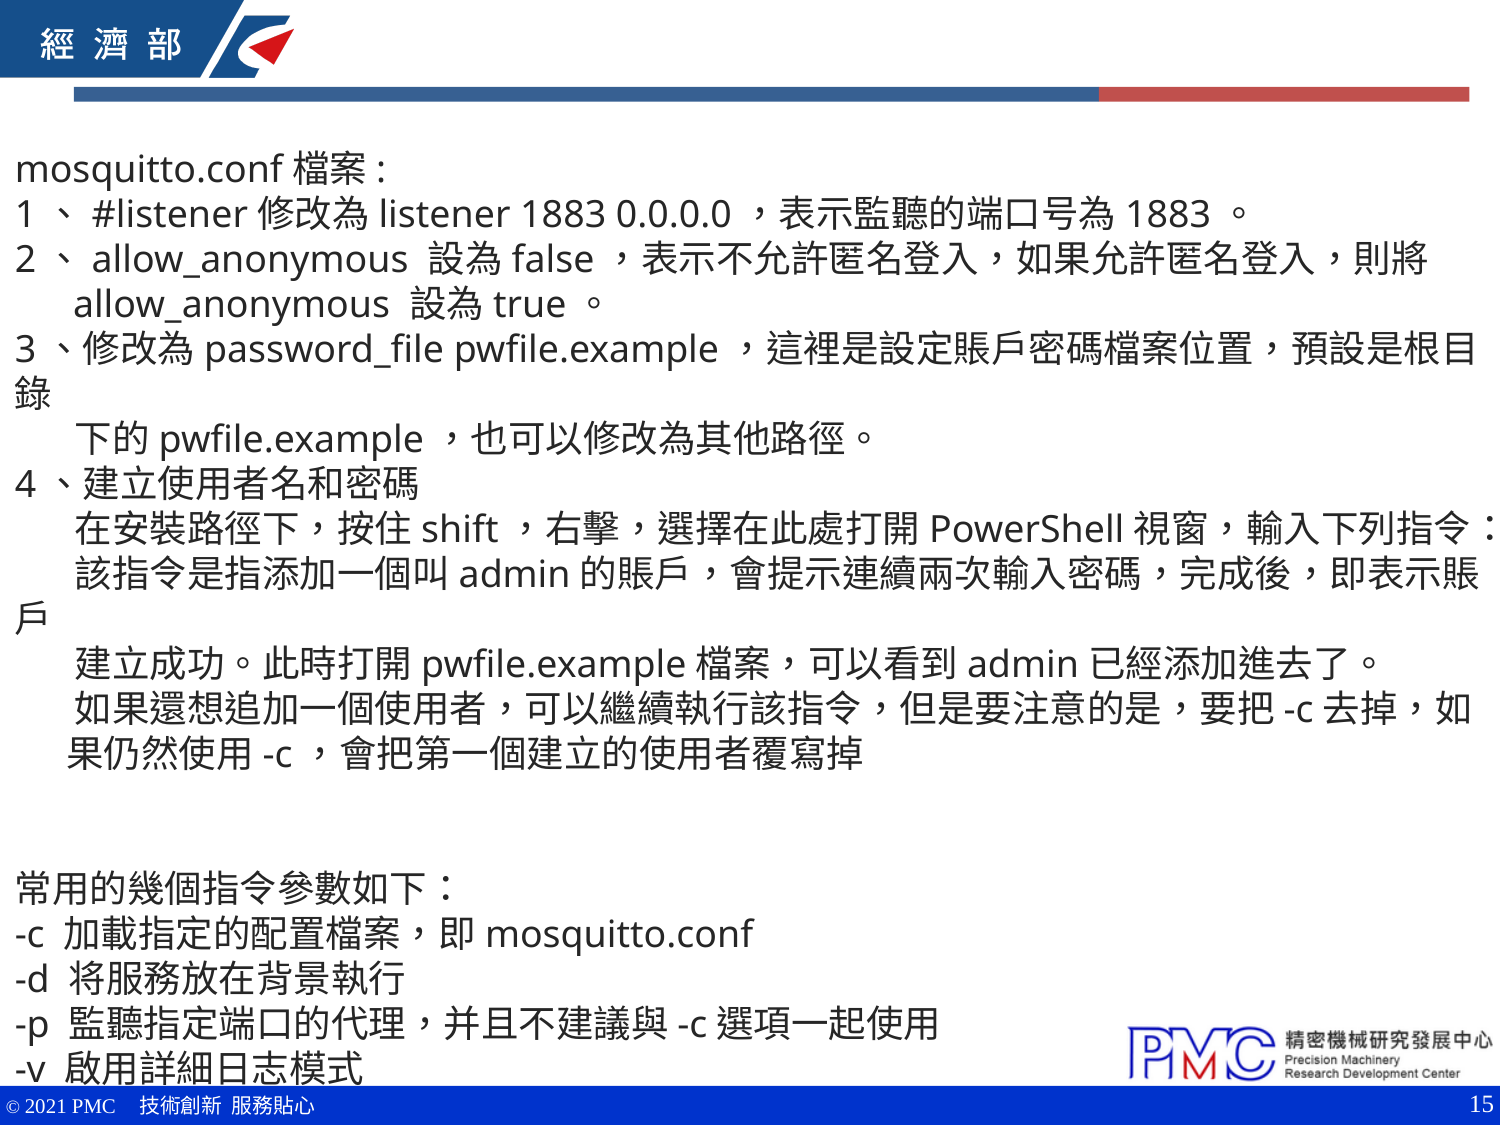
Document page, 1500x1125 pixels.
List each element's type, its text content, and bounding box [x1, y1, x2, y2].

picture [0, 0, 294, 78]
text_box mosquitto.conf檔案: 1、#listener修改為listener 1883 0.0.0.0，表示監聽的端口号為1883。 2、allow_anonymous 設為false，表示不允許匿名登入，如果允許匿名登入，則將 allow_anonymous 設為true。 3、修改為password_file pwfile.example，這裡是設定賬戶密碼檔案位置，預設是根目錄 下的pwfile.example，也可以修改為其他路徑。 4、建立使用者名和密碼 在安裝路徑下，按住shift，右擊，選擇在此處打開PowerShell視窗，輸入下列指令： 該指令是指添加一個叫admin的賬戶，會提示連續兩次輸入密碼，完成後，即表示賬戶 建立成功。此時打開pwfile.example檔案，可以看到admin已經添加進去了。 如果還想追加一個使用者，可以繼續執行該指令，但是要注意的是，要把-c去掉，如 果仍然使用-c，會把第一個建立的使用者覆寫掉 常用的幾個指令參數如下： -c 加載指定的配置檔案，即mosquitto.conf -d 将服務放在背景執行 -p 監聽指定端口的代理，并且不建議與-c選項一起使用 -v 啟用詳細日志模式 [0, 137, 1500, 1125]
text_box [73, 86, 1470, 102]
